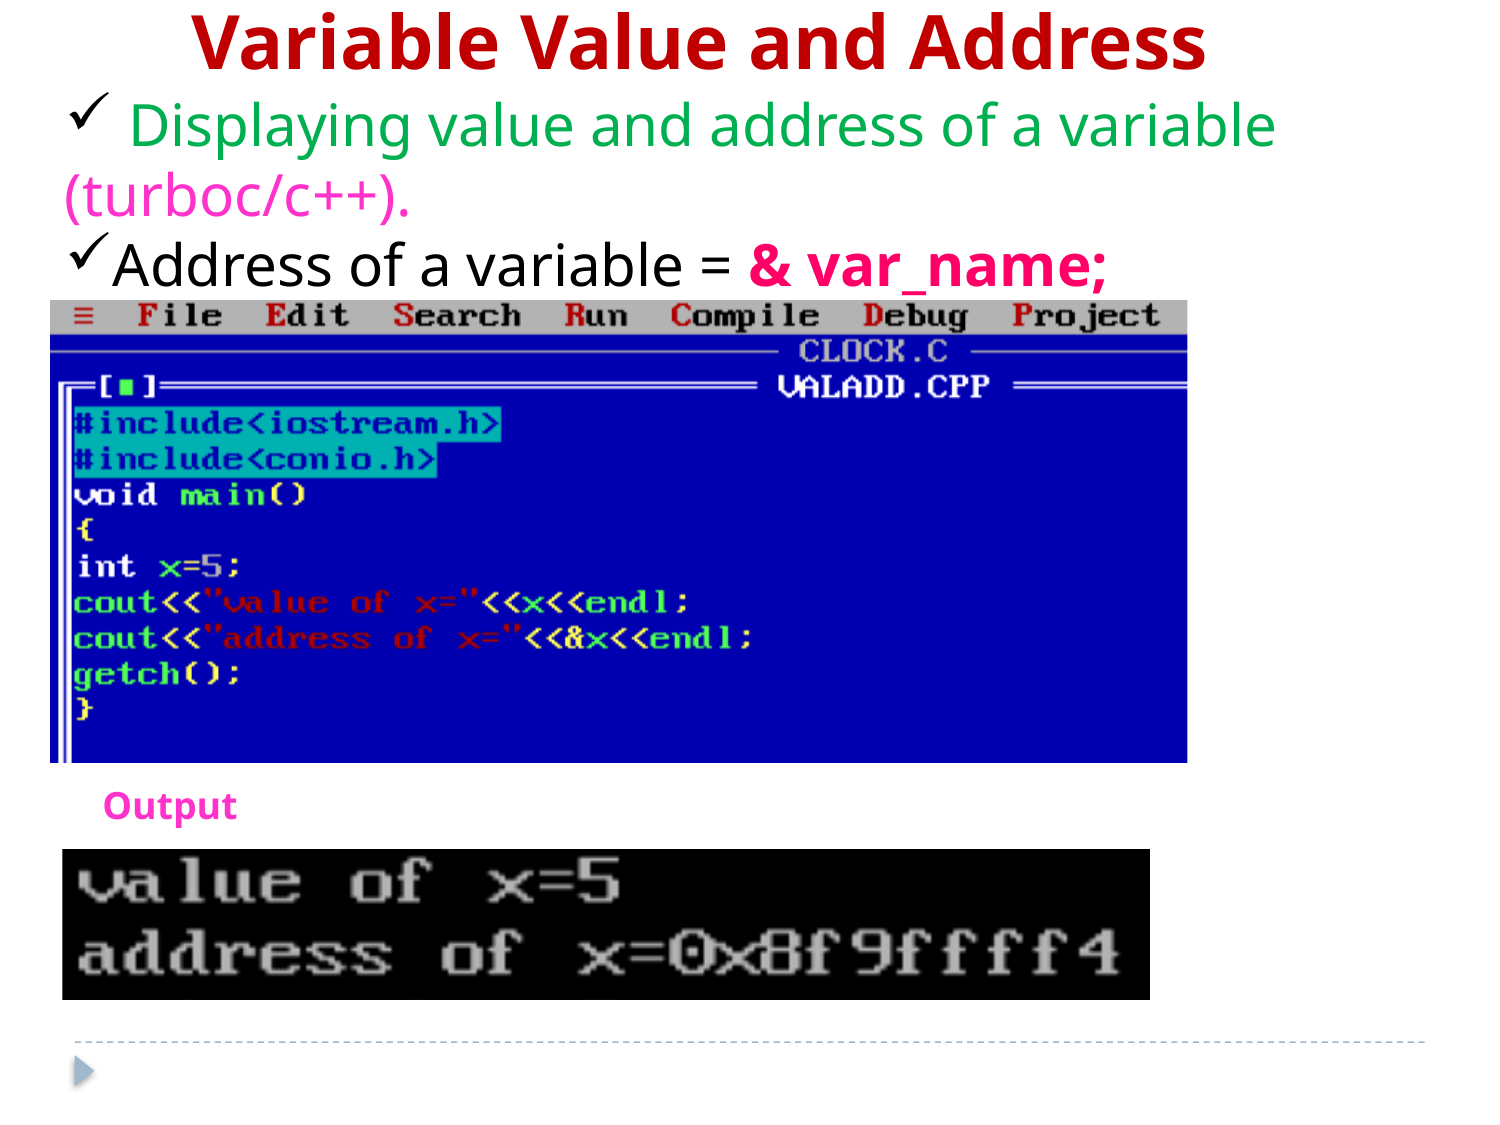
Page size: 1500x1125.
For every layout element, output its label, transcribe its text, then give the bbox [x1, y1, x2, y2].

picture [49, 299, 1188, 763]
text_box Displaying value and address of a variable (turboc/c++). Address of a variable = & var_name; [49, 80, 1488, 376]
text_box Output [87, 776, 450, 835]
picture [62, 849, 1151, 1001]
text_box Variable Value and Address [0, 0, 1400, 96]
